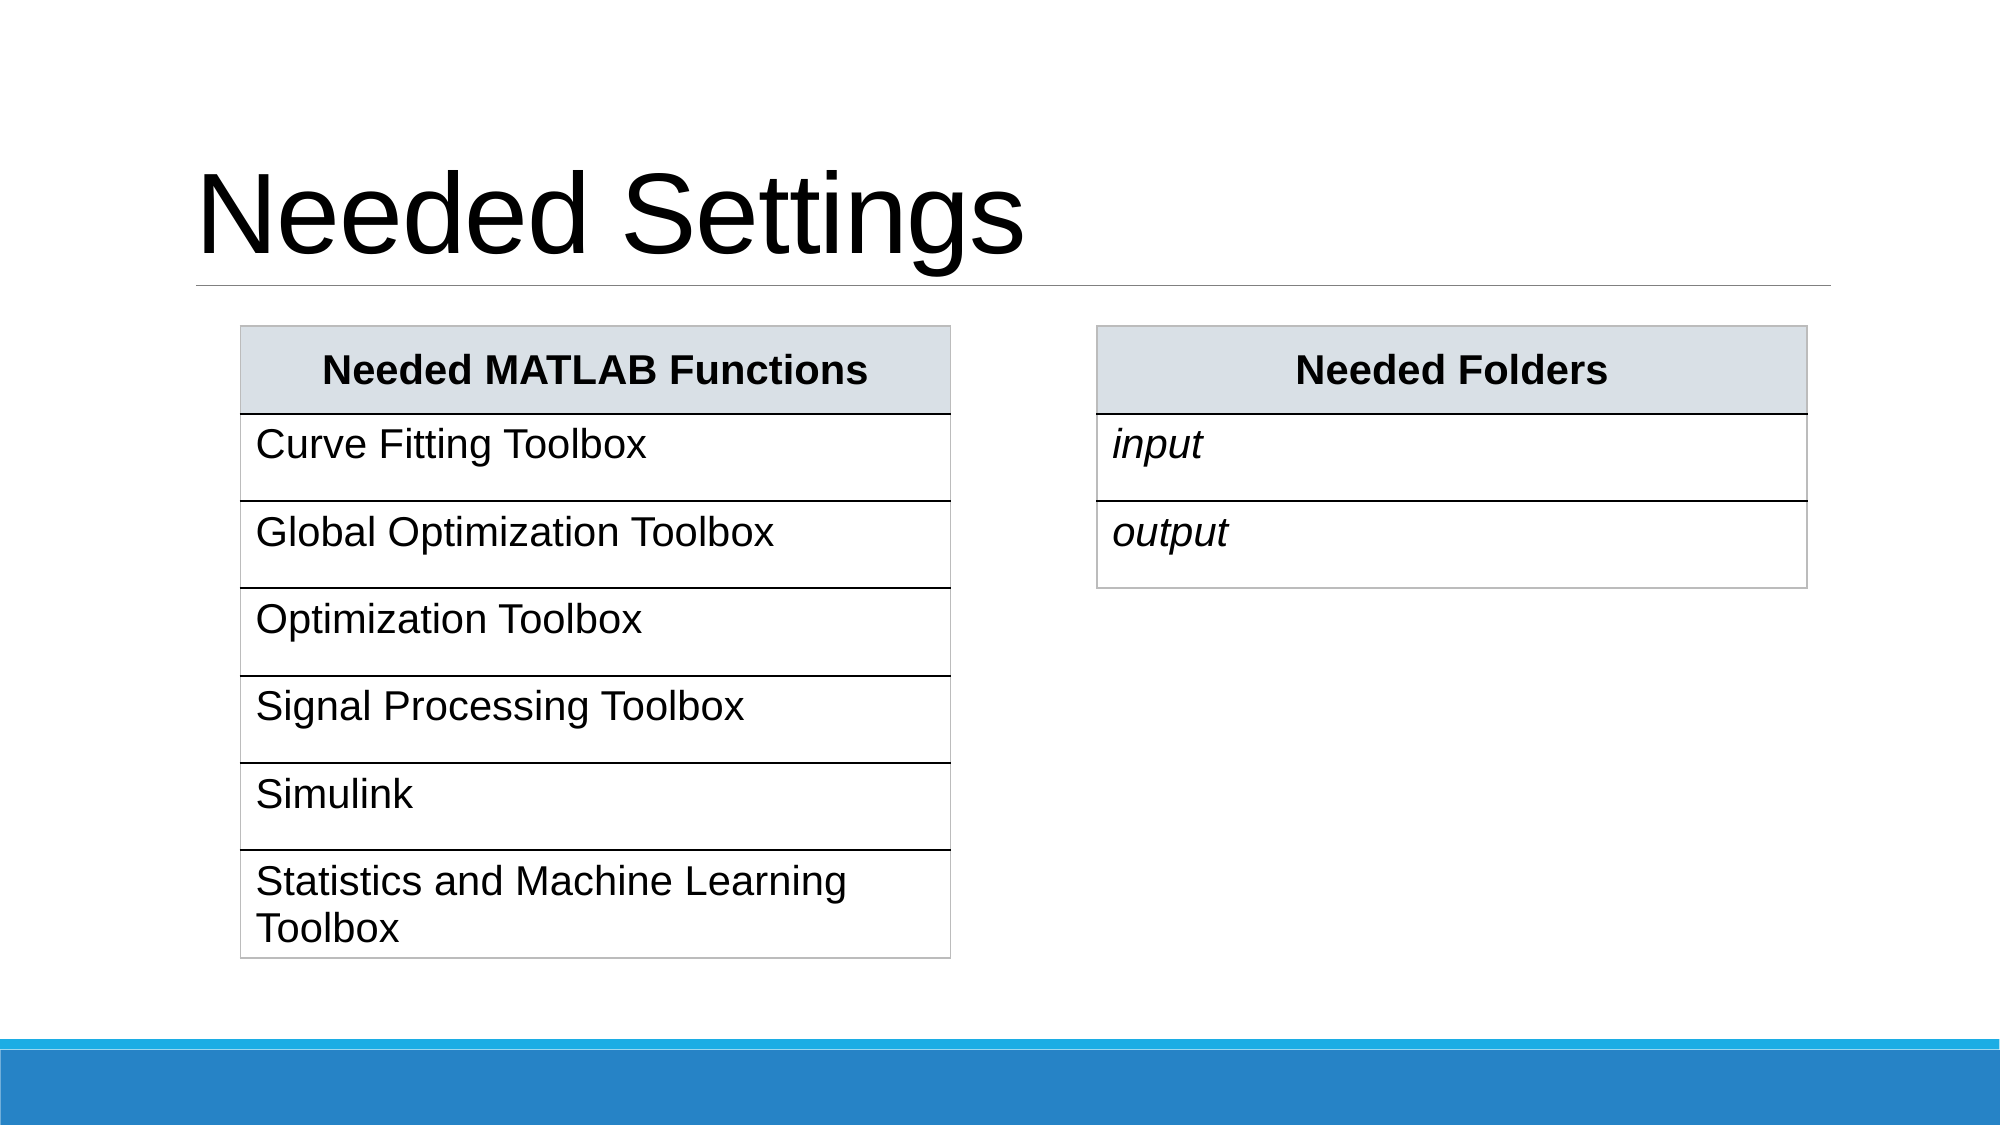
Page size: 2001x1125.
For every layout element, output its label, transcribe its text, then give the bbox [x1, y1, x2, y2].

table_cell Simulink [241, 764, 950, 849]
table_cell Global Optimization Toolbox [241, 502, 950, 587]
table_cell input [1098, 415, 1806, 500]
title Needed Settings [180, 47, 1830, 285]
table_header Needed MATLAB Functions [241, 327, 950, 413]
table_header Needed Folders [1098, 327, 1806, 413]
table_cell Signal Processing Toolbox [241, 677, 950, 762]
table_cell Statistics and Machine Learning Toolbox [241, 851, 950, 957]
table_cell Curve Fitting Toolbox [241, 415, 950, 500]
table_cell output [1098, 502, 1806, 587]
table_cell Optimization Toolbox [241, 589, 950, 675]
